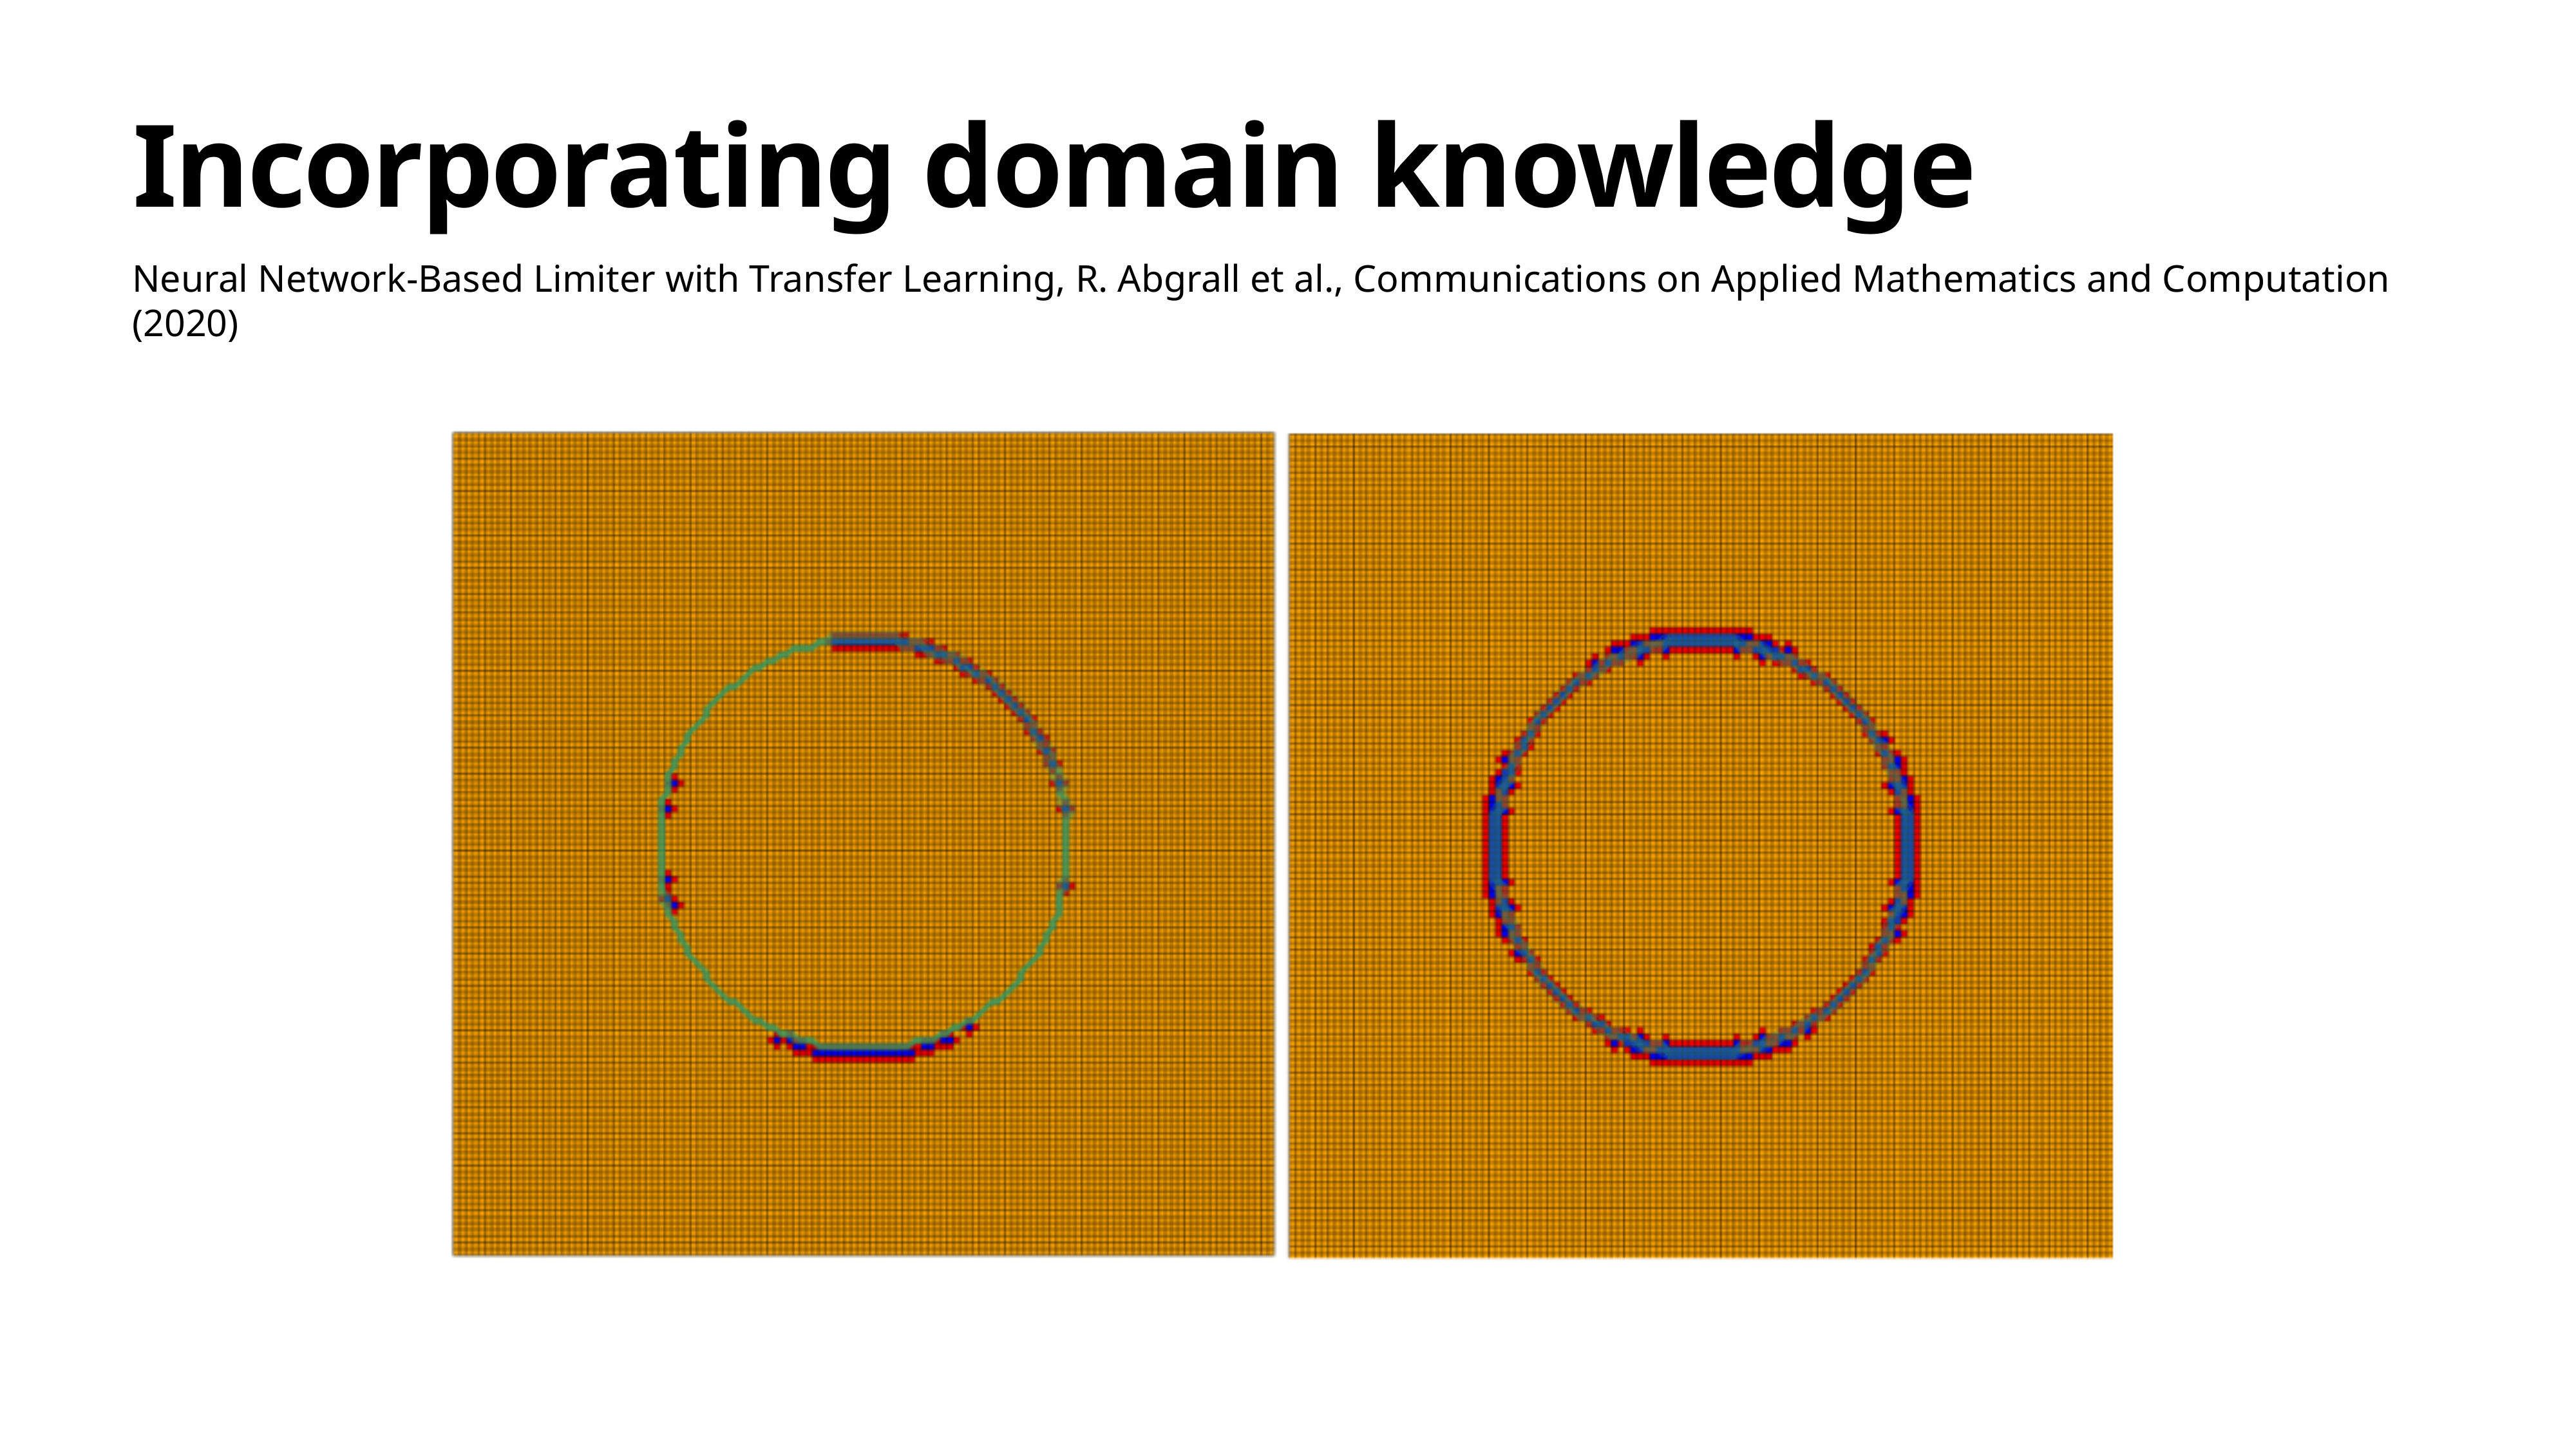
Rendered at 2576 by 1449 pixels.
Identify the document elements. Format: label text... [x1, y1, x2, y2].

list Neural Network-Based Limiter with Transfer Learning, R. Abgrall et al., Communications on Applied Mathematics and Computation (2020) [127, 250, 2449, 350]
picture [415, 402, 2161, 1291]
title Incorporating domain knowledge [127, 113, 2449, 250]
